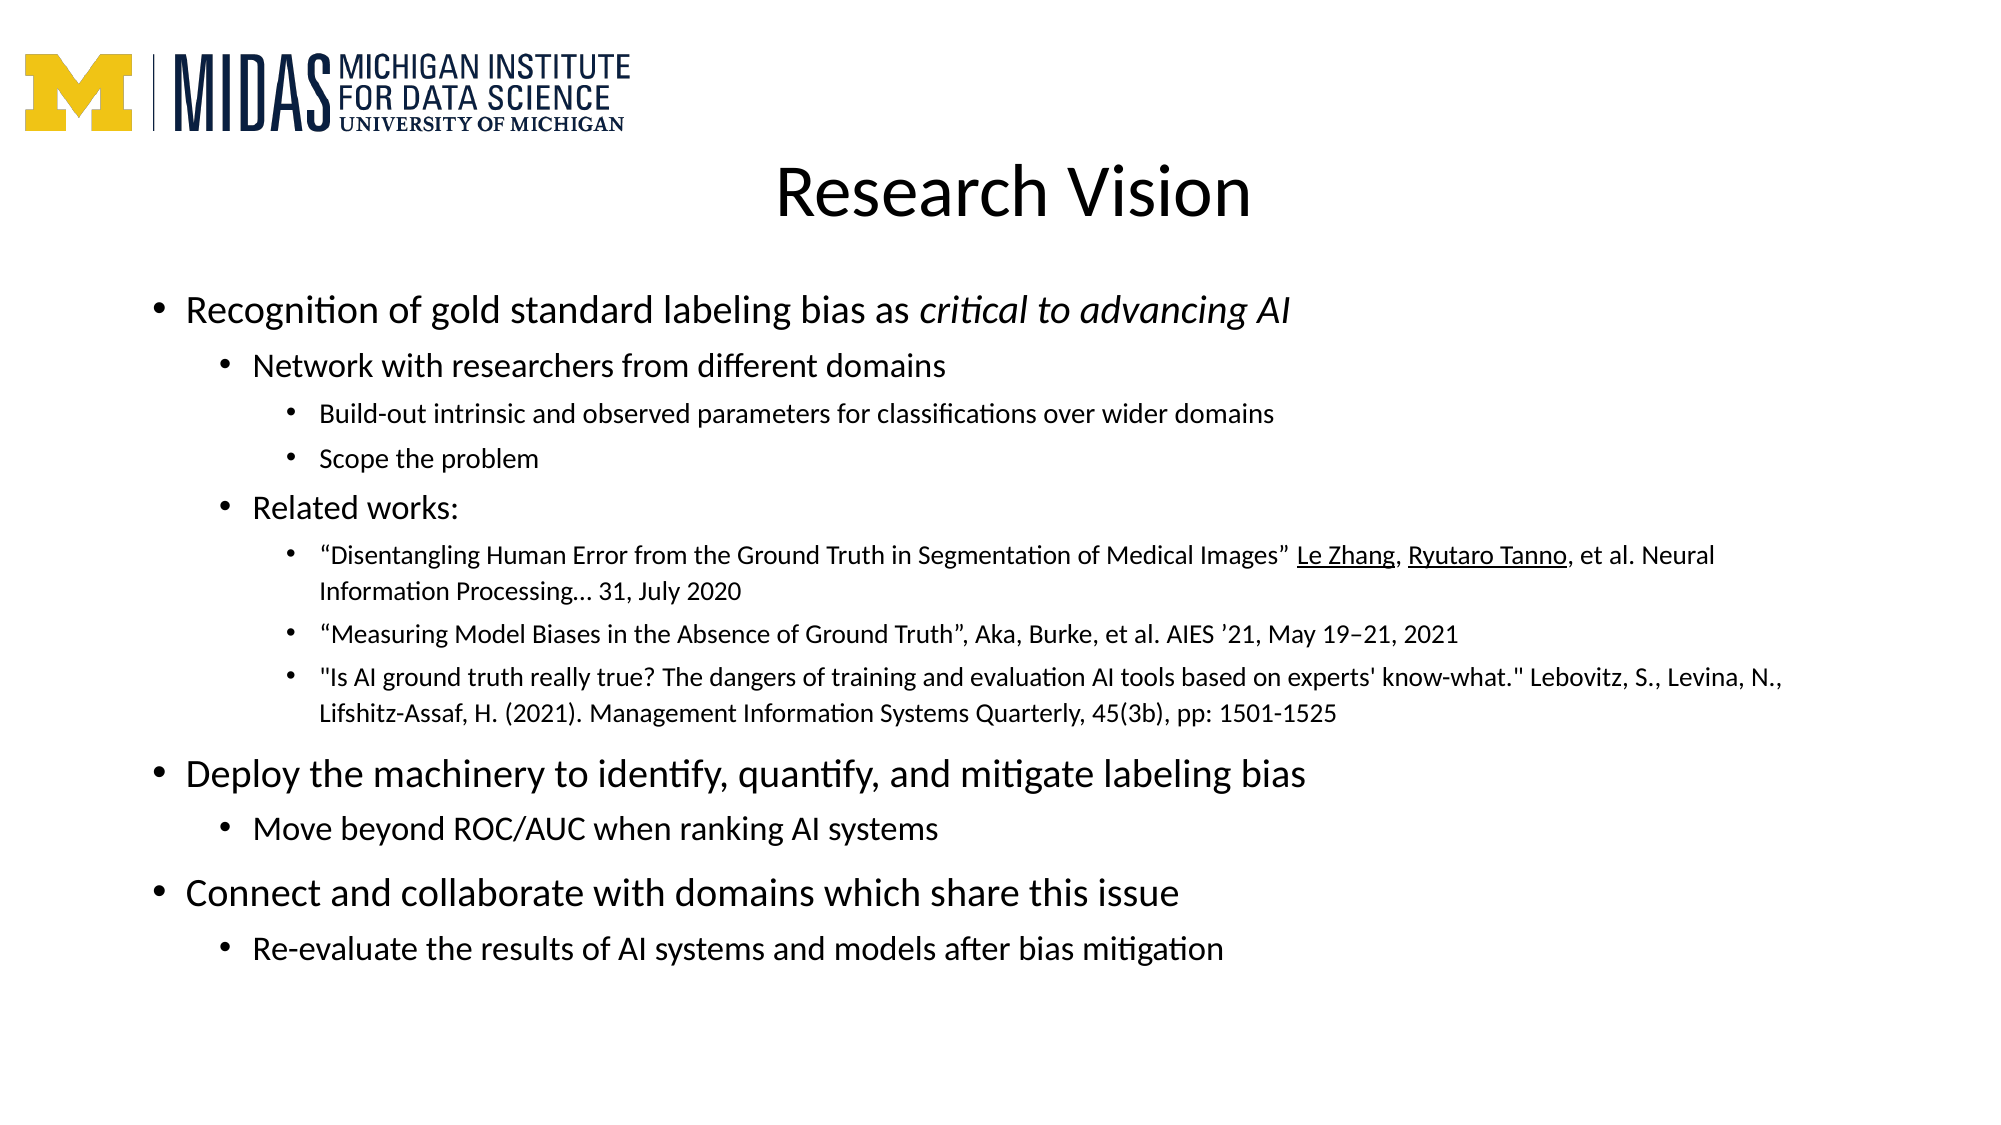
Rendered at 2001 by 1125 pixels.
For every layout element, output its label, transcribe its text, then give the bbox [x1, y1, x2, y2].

list Recognition of gold standard labeling bias as critical to advancing AI Network with researchers from different domains Build-out intrinsic and observed parameters for classifications over wider domains Scope the problem Related works: “Disentangling Human Error from the Ground Truth in Segmentation of Medical Images” Le Zhang, Ryutaro Tanno, et al. Neural Information Processing… 31, July 2020 “Measuring Model Biases in the Absence of Ground Truth”, Aka, Burke, et al. AIES ’21, May 19–21, 2021 "Is AI ground truth really true? The dangers of training and evaluation AI tools based on experts' know-what." Lebovitz, S., Levina, N., Lifshitz-Assaf, H. (2021). Management Information Systems Quarterly, 45(3b), pp: 1501-1525 Deploy the machinery to identify, quantify, and mitigate labeling bias Move beyond ROC/AUC when ranking AI systems Connect and collaborate with domains which share this issue Re-evaluate the results of AI systems and models after bias mitigation [137, 270, 1863, 985]
picture [24, 53, 630, 132]
text_box Research Vision [53, 22, 1975, 240]
